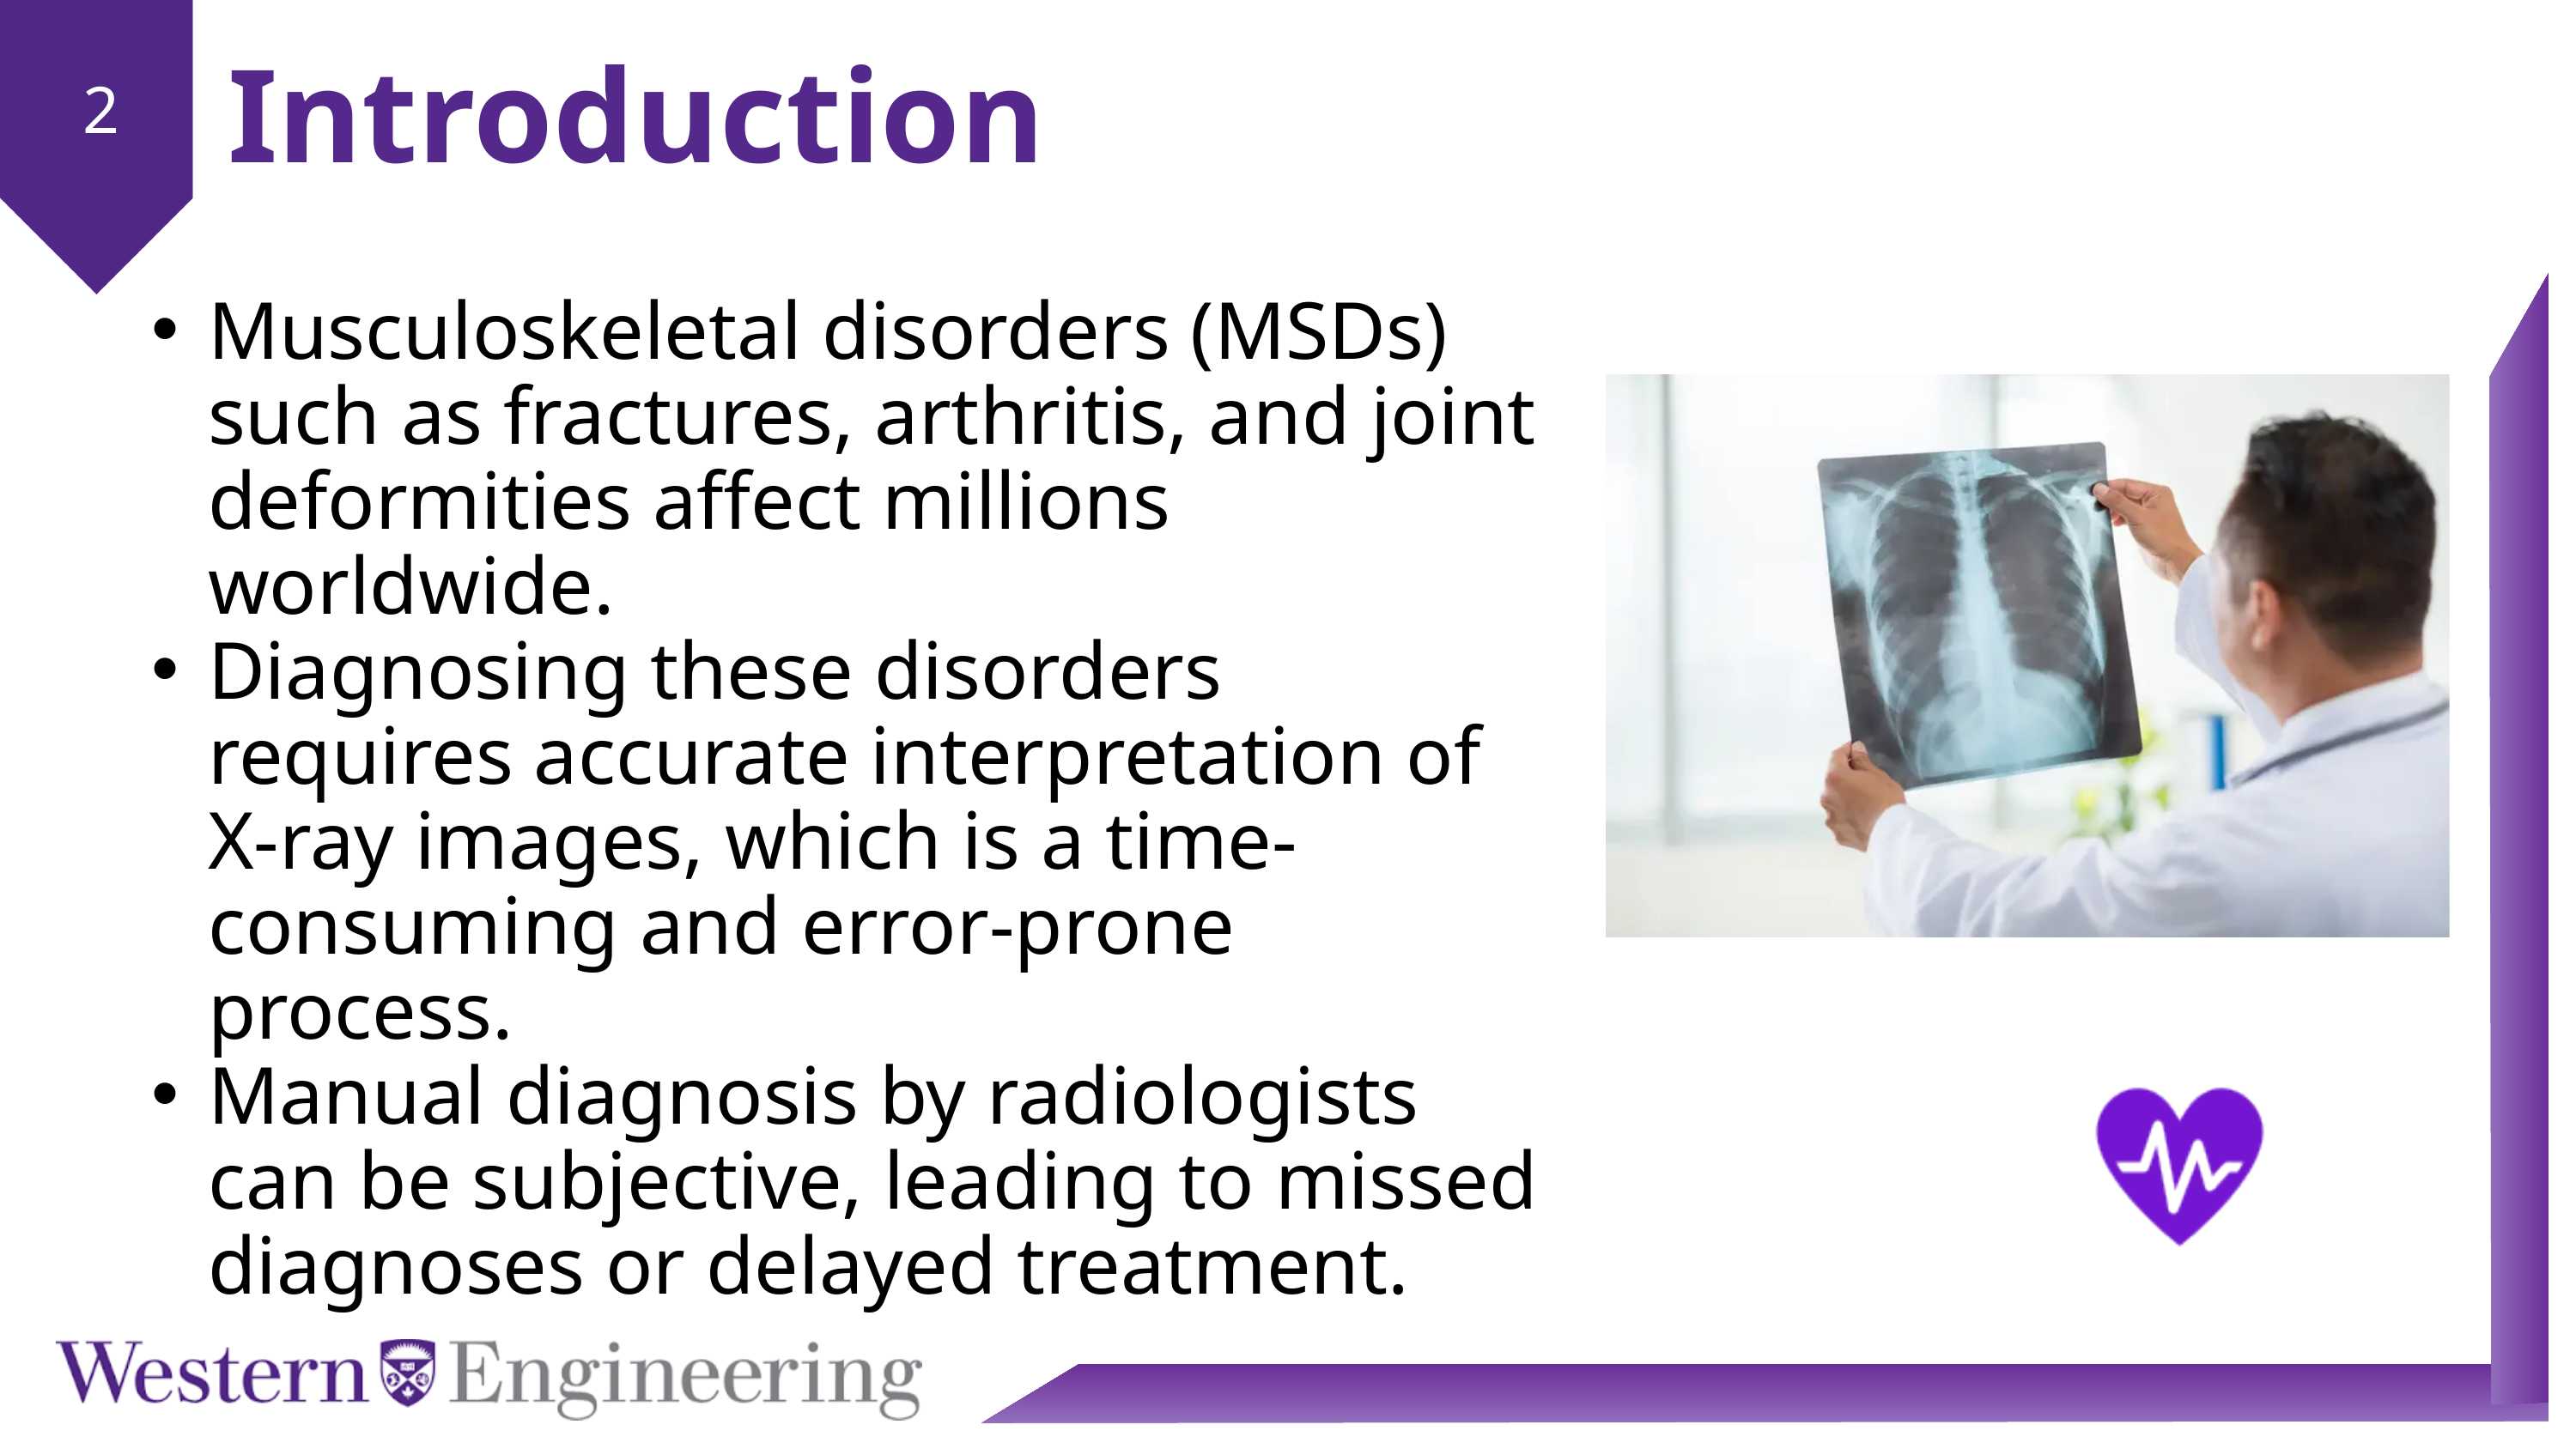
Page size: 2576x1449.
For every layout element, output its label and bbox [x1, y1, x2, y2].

text_box [1606, 374, 2450, 937]
text_box [41, 57, 161, 166]
text_box [95, 294, 1544, 1310]
text_box [55, 1339, 922, 1421]
text_box [0, 0, 193, 295]
text_box [981, 1363, 2549, 1424]
text_box [228, 0, 2451, 263]
text_box [1953, 809, 2576, 870]
text_box [2062, 1049, 2300, 1288]
